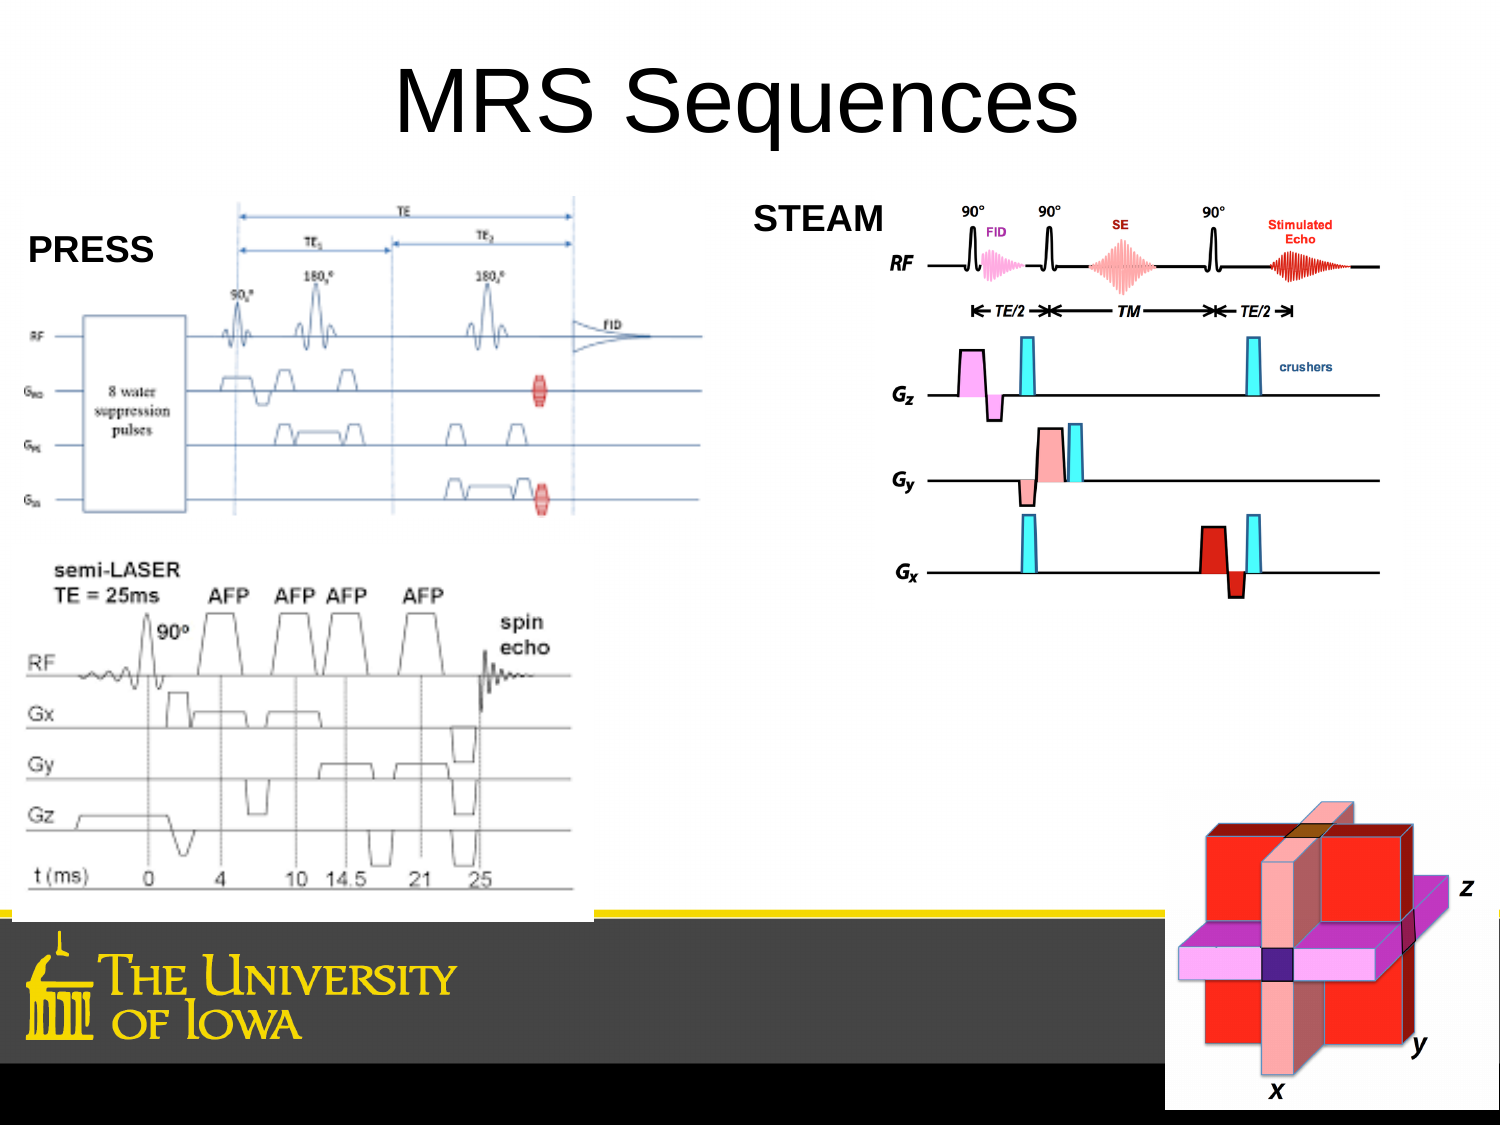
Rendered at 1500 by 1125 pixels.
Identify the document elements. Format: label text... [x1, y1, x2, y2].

title MRS Sequences [99, 2, 1375, 190]
text_box PRESS [13, 217, 19, 277]
text_box STEAM [738, 186, 900, 247]
picture [0, 0, 1500, 1125]
